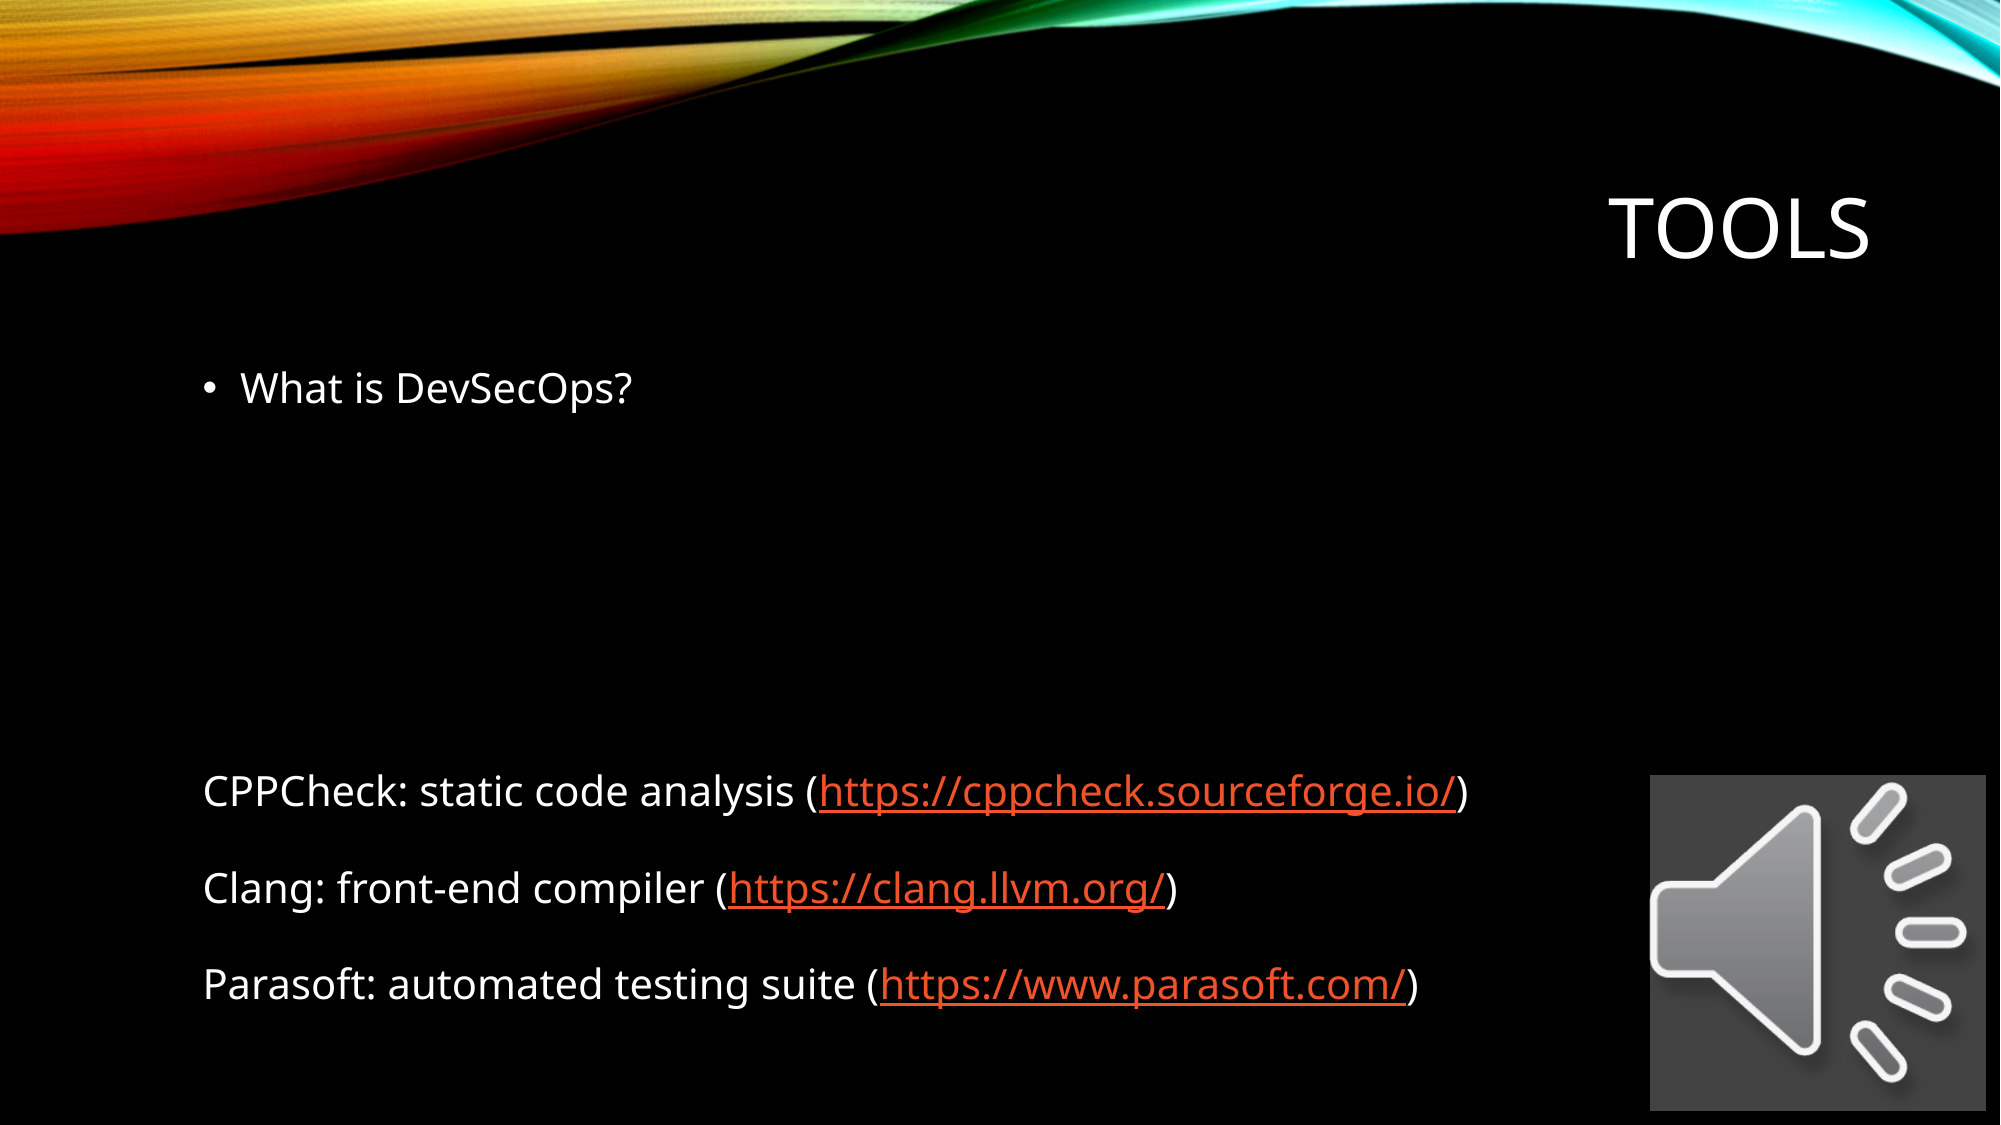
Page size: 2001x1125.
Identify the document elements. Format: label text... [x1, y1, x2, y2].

picture [1648, 773, 1987, 1112]
title TOOLS [474, 125, 1888, 338]
list What is DevSecOps? CPPCheck: static code analysis (https://cppcheck.sourceforge.io/) Clang: front-end compiler (https://clang.llvm.org/) Parasoft: automated testing suite (https://www.parasoft.com/) [112, 360, 1888, 1021]
picture [0, 0, 2000, 237]
